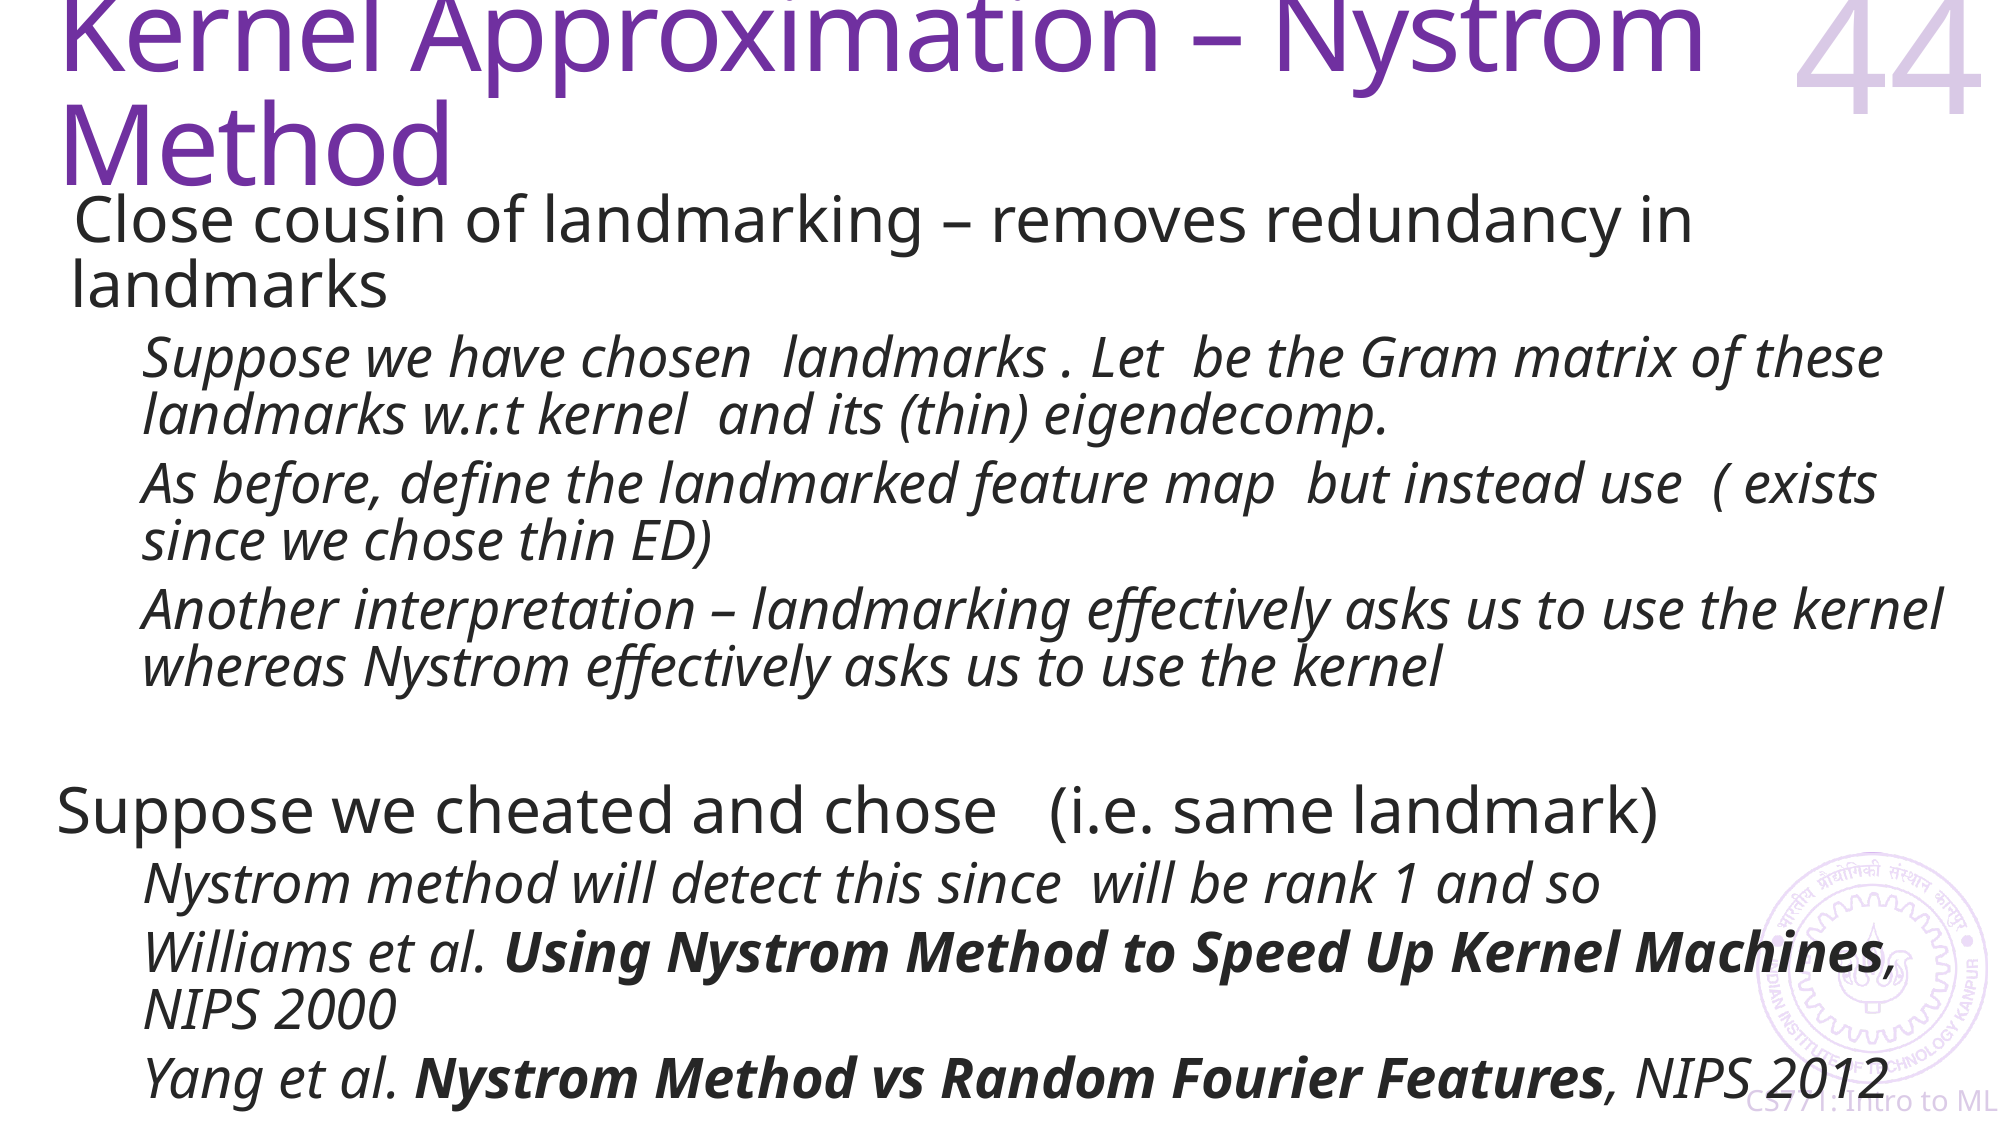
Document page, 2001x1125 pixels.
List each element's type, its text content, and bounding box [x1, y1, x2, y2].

title Kernel Approximation – Nystrom Method [41, 5, 1945, 183]
slide_number 44 [1520, 6, 2000, 183]
